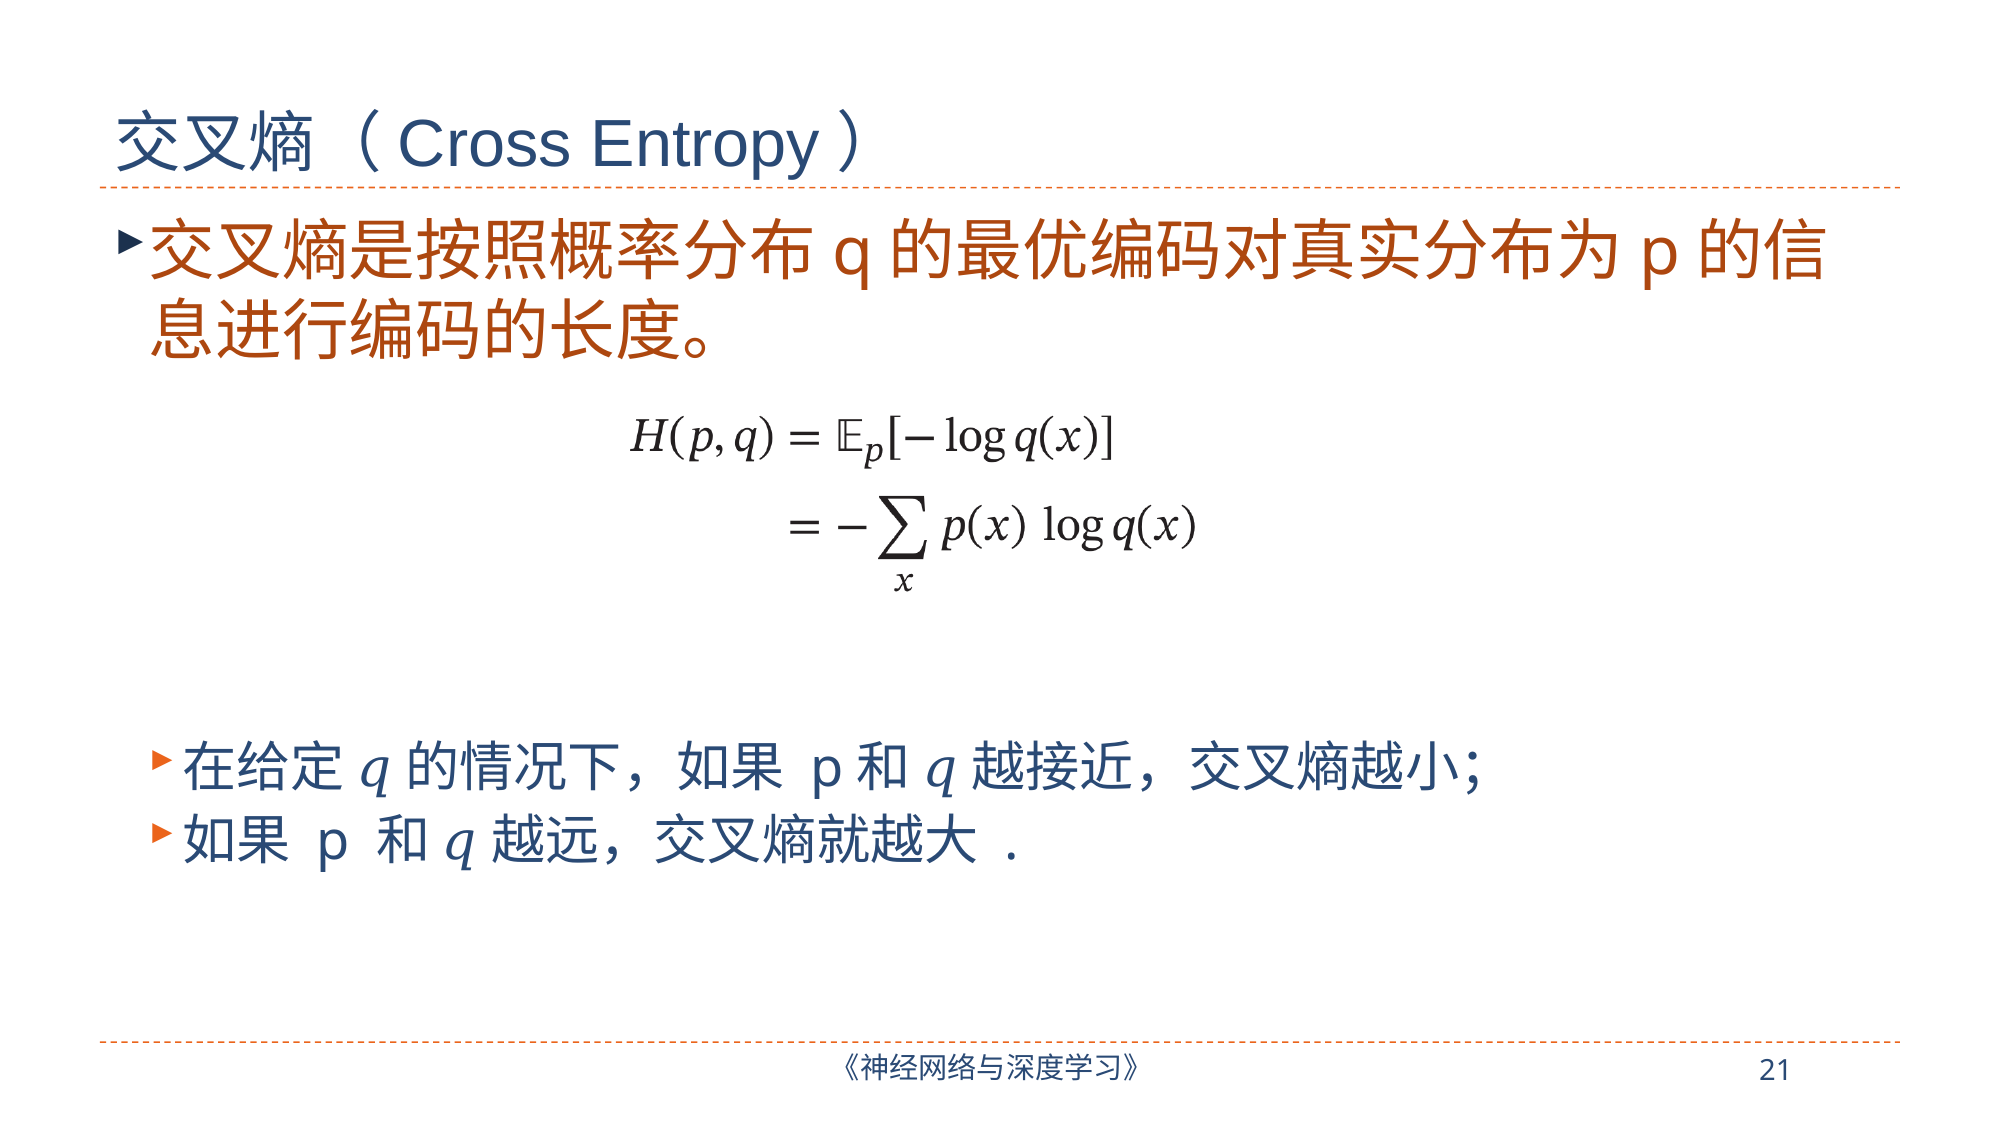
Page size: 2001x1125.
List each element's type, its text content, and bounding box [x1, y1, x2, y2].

list 交叉熵是按照概率分布q的最优编码对真实分布为p的信息进行编码的长度。 在给定 𝑞 的情况下，如果 p和 𝑞 越接近，交叉熵越小； 如果 p 和 𝑞 越远，交叉熵就越大 . [99, 200, 1900, 1010]
title 交叉熵（Cross Entropy） [99, 24, 1900, 188]
picture [624, 399, 1197, 599]
